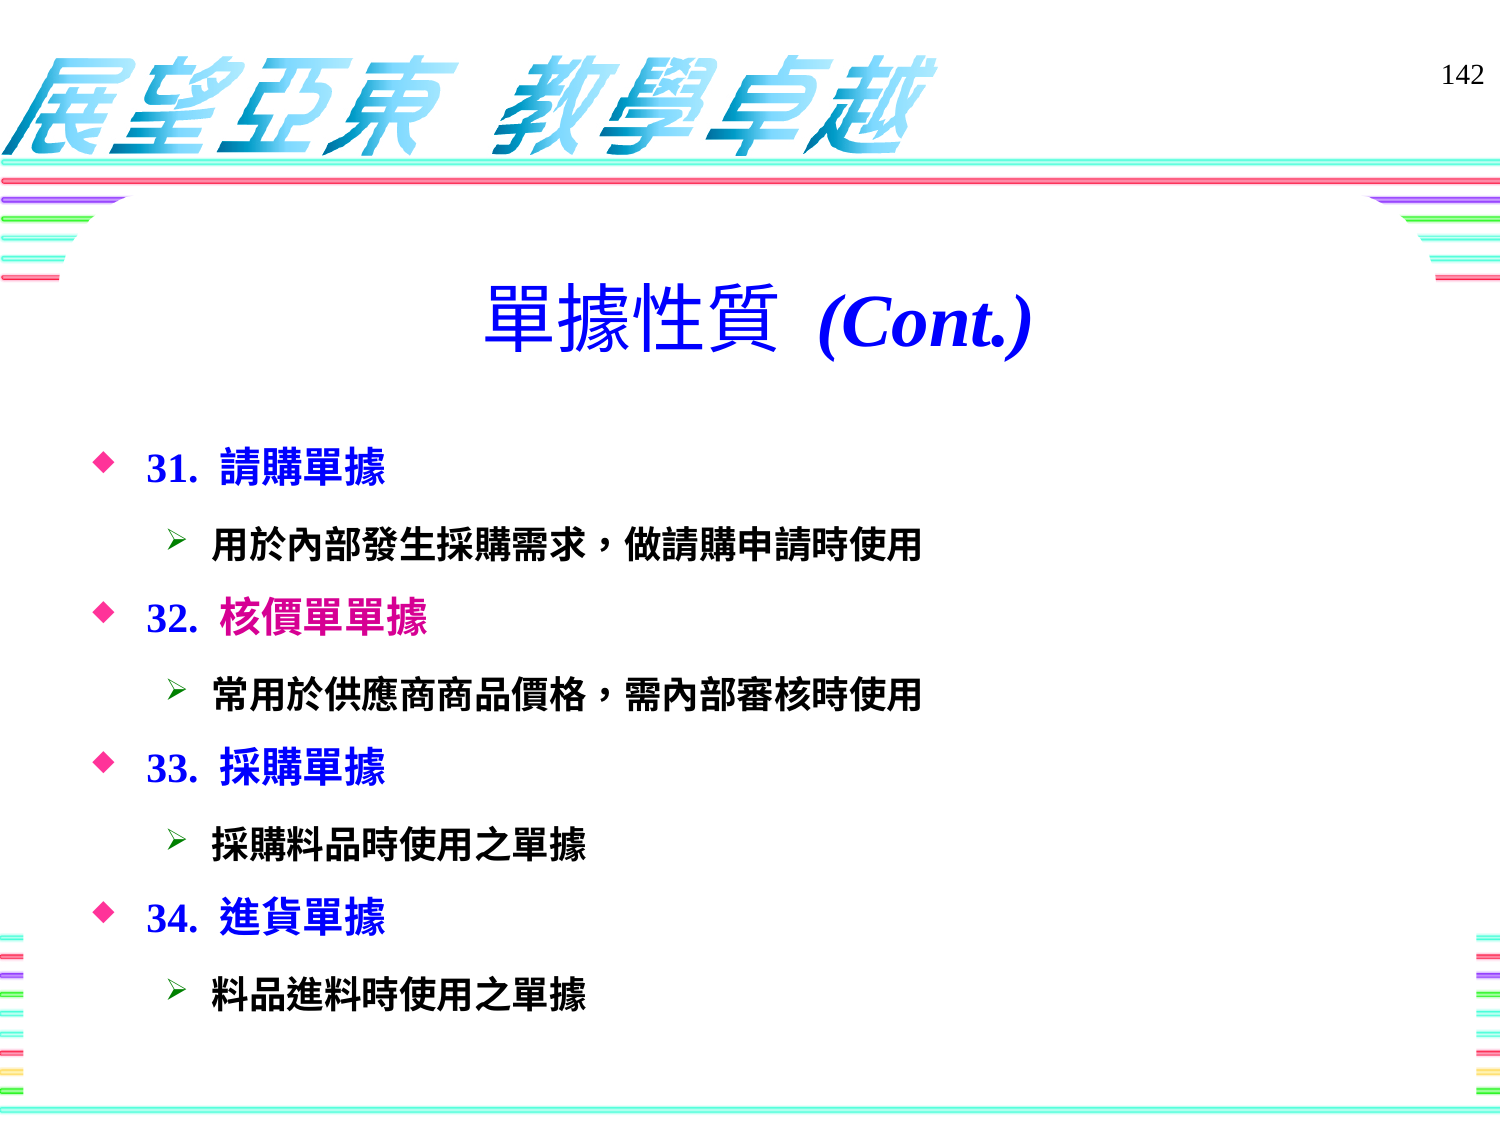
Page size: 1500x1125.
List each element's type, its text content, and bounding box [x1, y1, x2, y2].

title 單據性質 (Cont.) [70, 222, 1447, 411]
list 31. 請購單據 用於內部發生採購需求，做請購申請時使用 32. 核價單單據 常用於供應商商品價格，需內部審核時使用 33. 採購單據 採購料品時使用之單據 34. 進貨單據 料品進料時使用之單據 [75, 433, 1425, 1005]
slide_number 142 [1149, 42, 1500, 103]
picture [0, 0, 1500, 1125]
text_box [21, 408, 1479, 1104]
